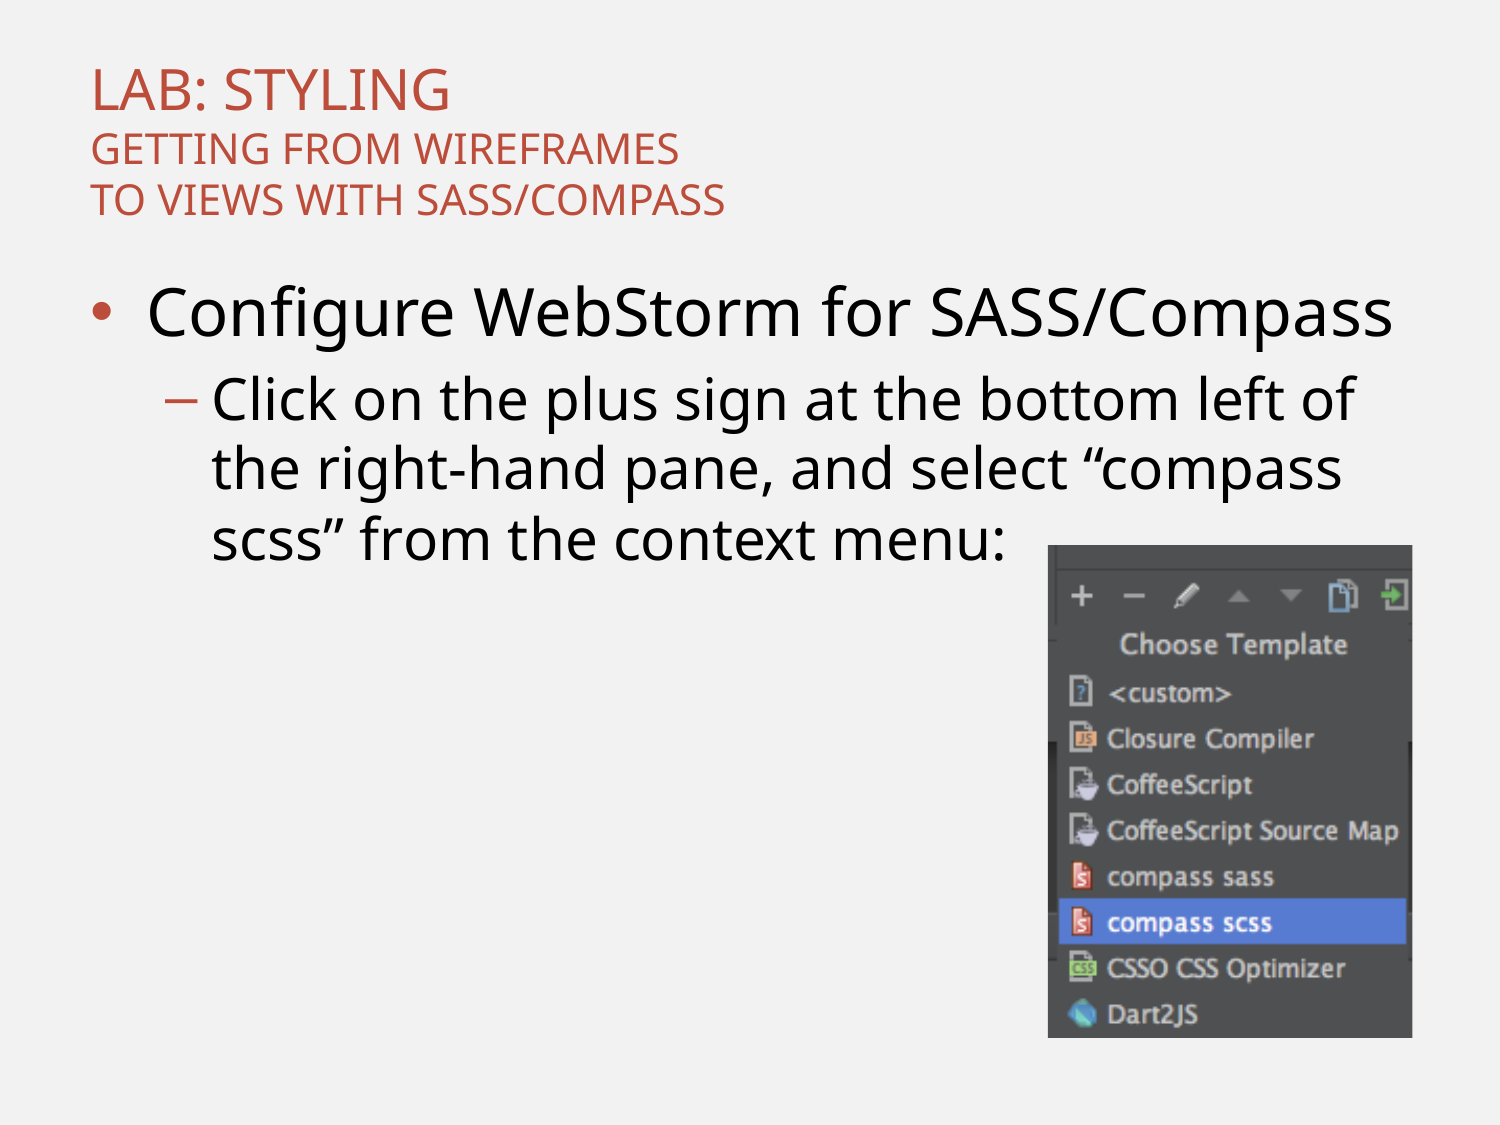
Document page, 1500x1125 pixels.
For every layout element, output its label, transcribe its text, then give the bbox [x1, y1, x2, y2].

title Lab: Styling Getting from wireframes to views with Sass/Compass [75, 45, 1425, 233]
picture [1047, 544, 1413, 1038]
list Configure WebStorm for SASS/Compass Click on the plus sign at the bottom left of the right-hand pane, and select “compass scss” from the context menu: [75, 262, 1425, 1005]
